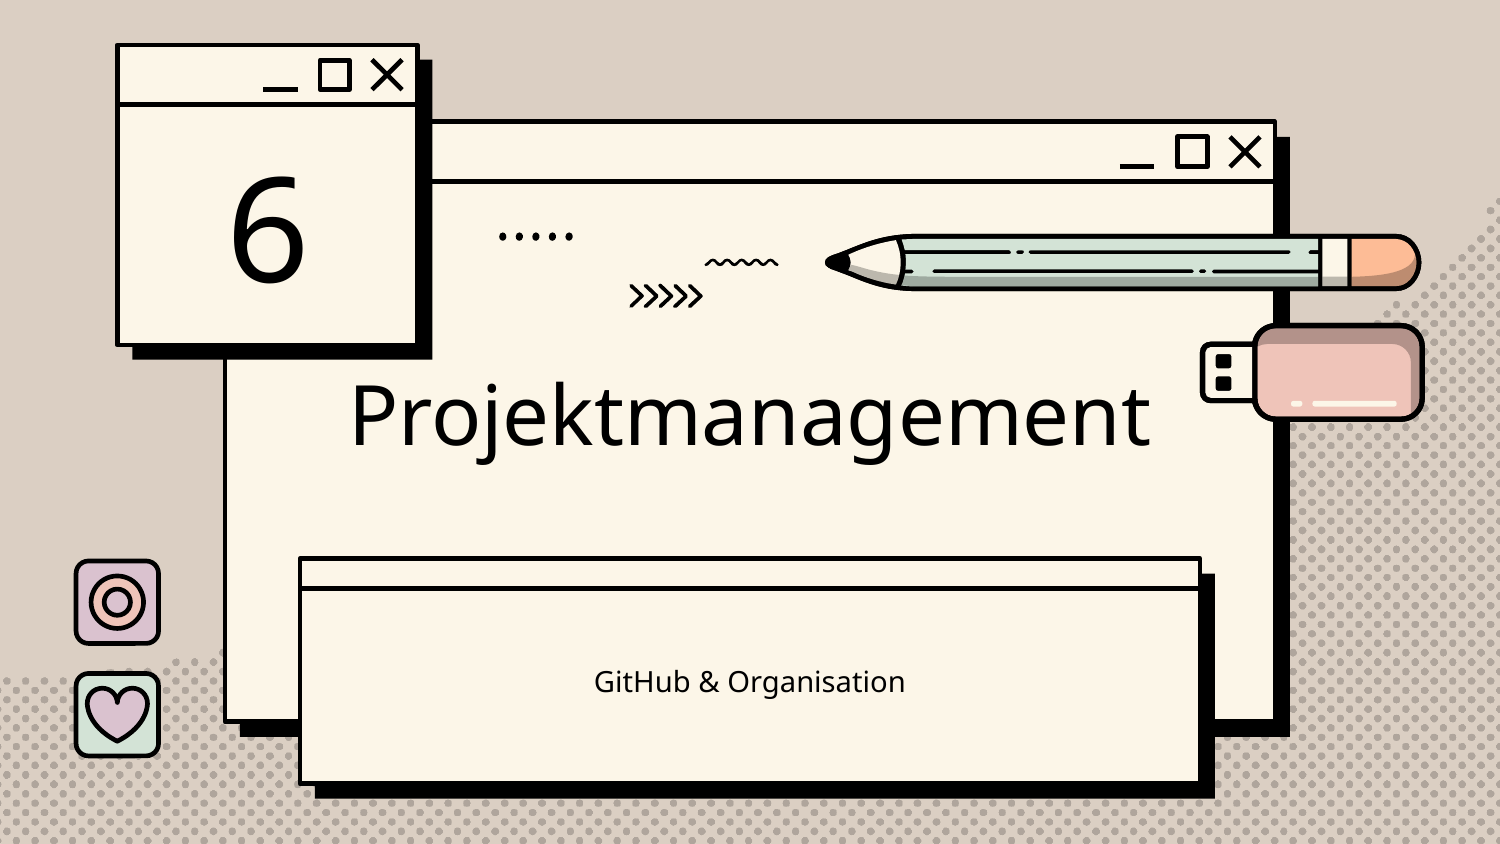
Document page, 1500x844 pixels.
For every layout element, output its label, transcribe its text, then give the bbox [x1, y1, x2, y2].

text_box [643, 284, 659, 308]
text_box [1262, 259, 1363, 486]
text_box [629, 284, 644, 308]
text_box [658, 283, 674, 308]
text_box [499, 232, 507, 241]
text_box [673, 284, 688, 308]
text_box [75, 560, 159, 644]
text_box [532, 232, 540, 241]
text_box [823, 233, 1425, 292]
text_box [565, 232, 573, 241]
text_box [299, 558, 1216, 799]
text_box [688, 284, 703, 308]
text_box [75, 673, 159, 757]
text_box [548, 232, 556, 241]
text_box [515, 232, 523, 241]
text_box [704, 258, 779, 267]
title Projektmanagement [300, 346, 1200, 497]
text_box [116, 44, 433, 360]
